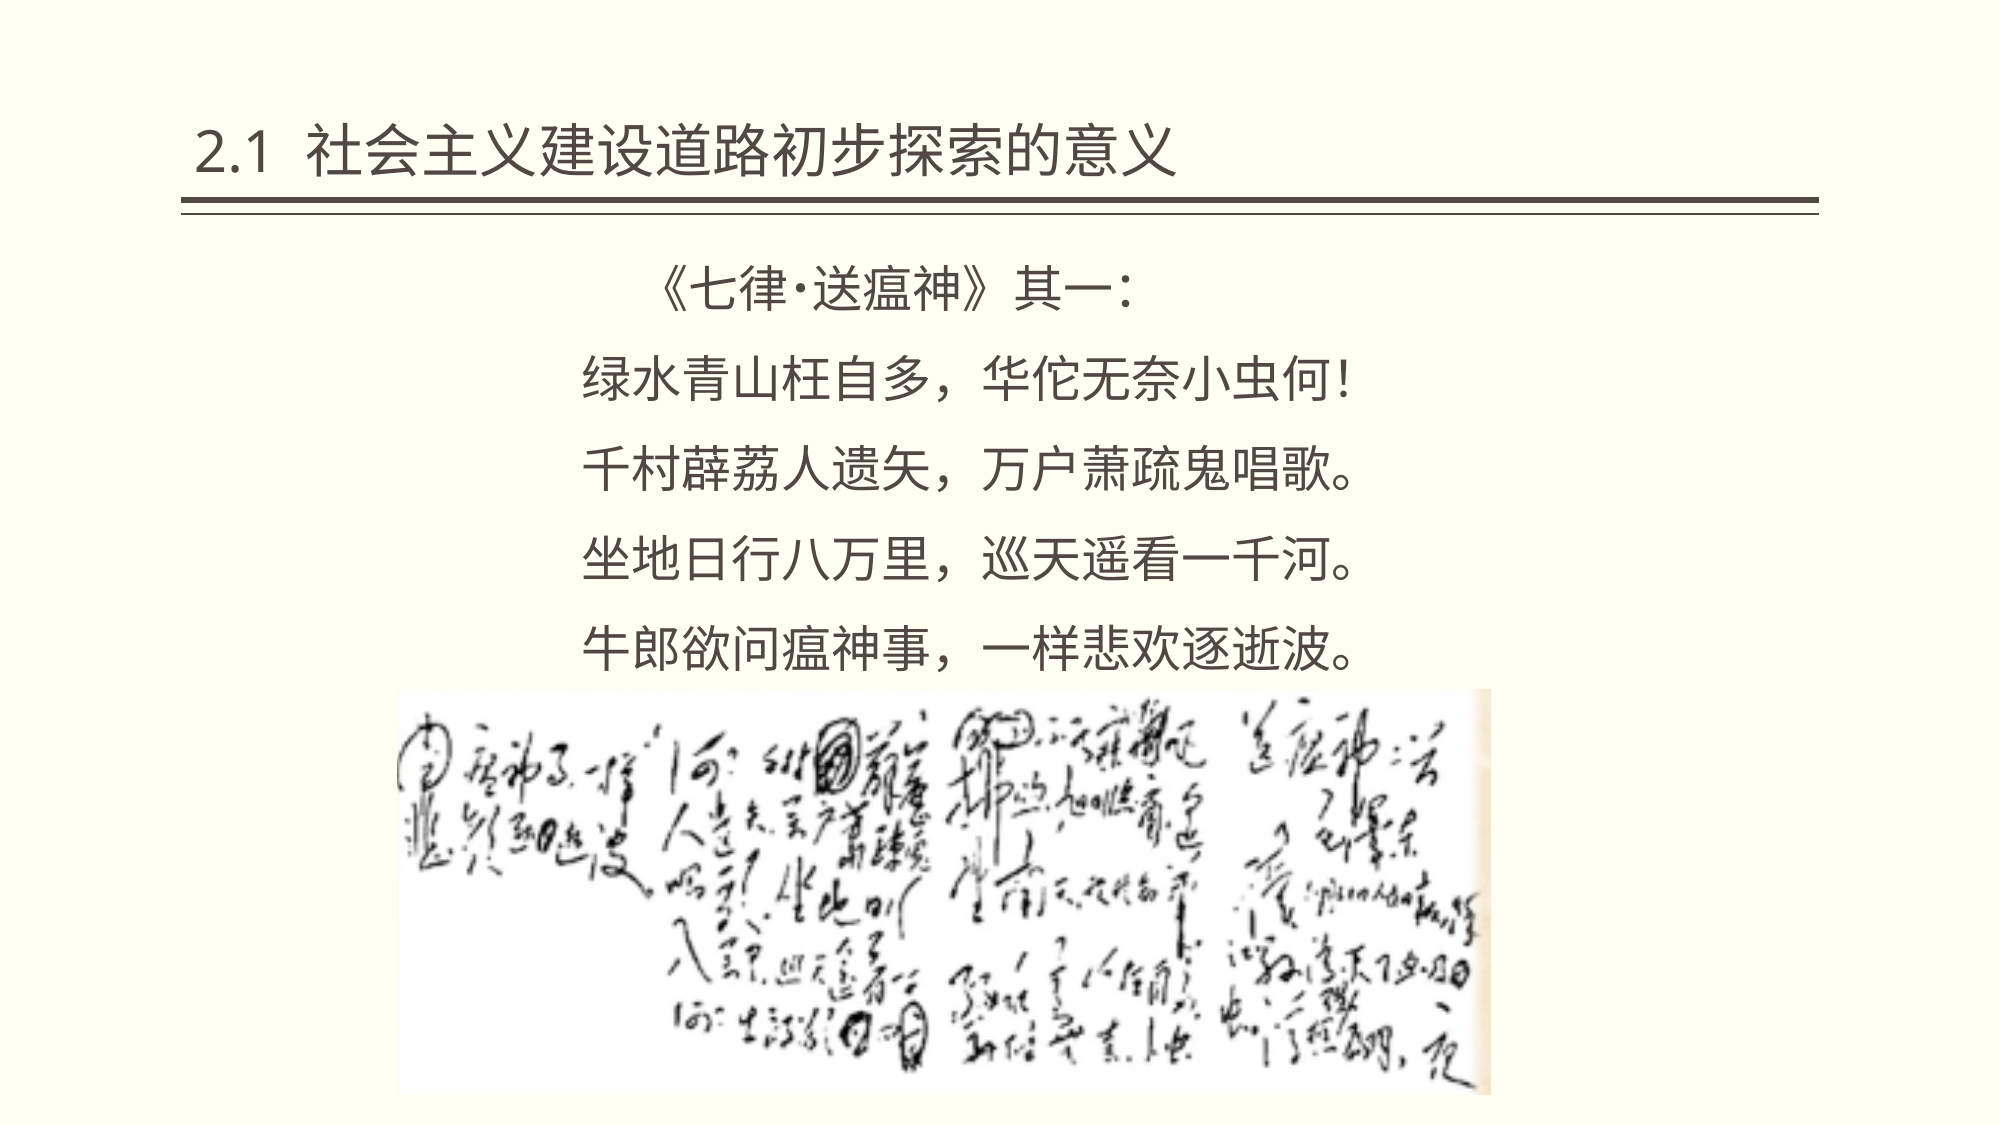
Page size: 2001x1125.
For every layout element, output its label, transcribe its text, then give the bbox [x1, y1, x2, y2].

picture [397, 689, 1491, 1095]
title 2.1 社会主义建设道路初步探索的意义 [178, 12, 1816, 193]
text_box 《七律˙送瘟神》其一： 绿水青山枉自多，华佗无奈小虫何！ 千村薜荔人遗矢，万户萧疏鬼唱歌。 坐地日行八万里，巡天遥看一千河。 牛郎欲问瘟神事，一样悲欢逐逝波。 [566, 220, 1434, 685]
